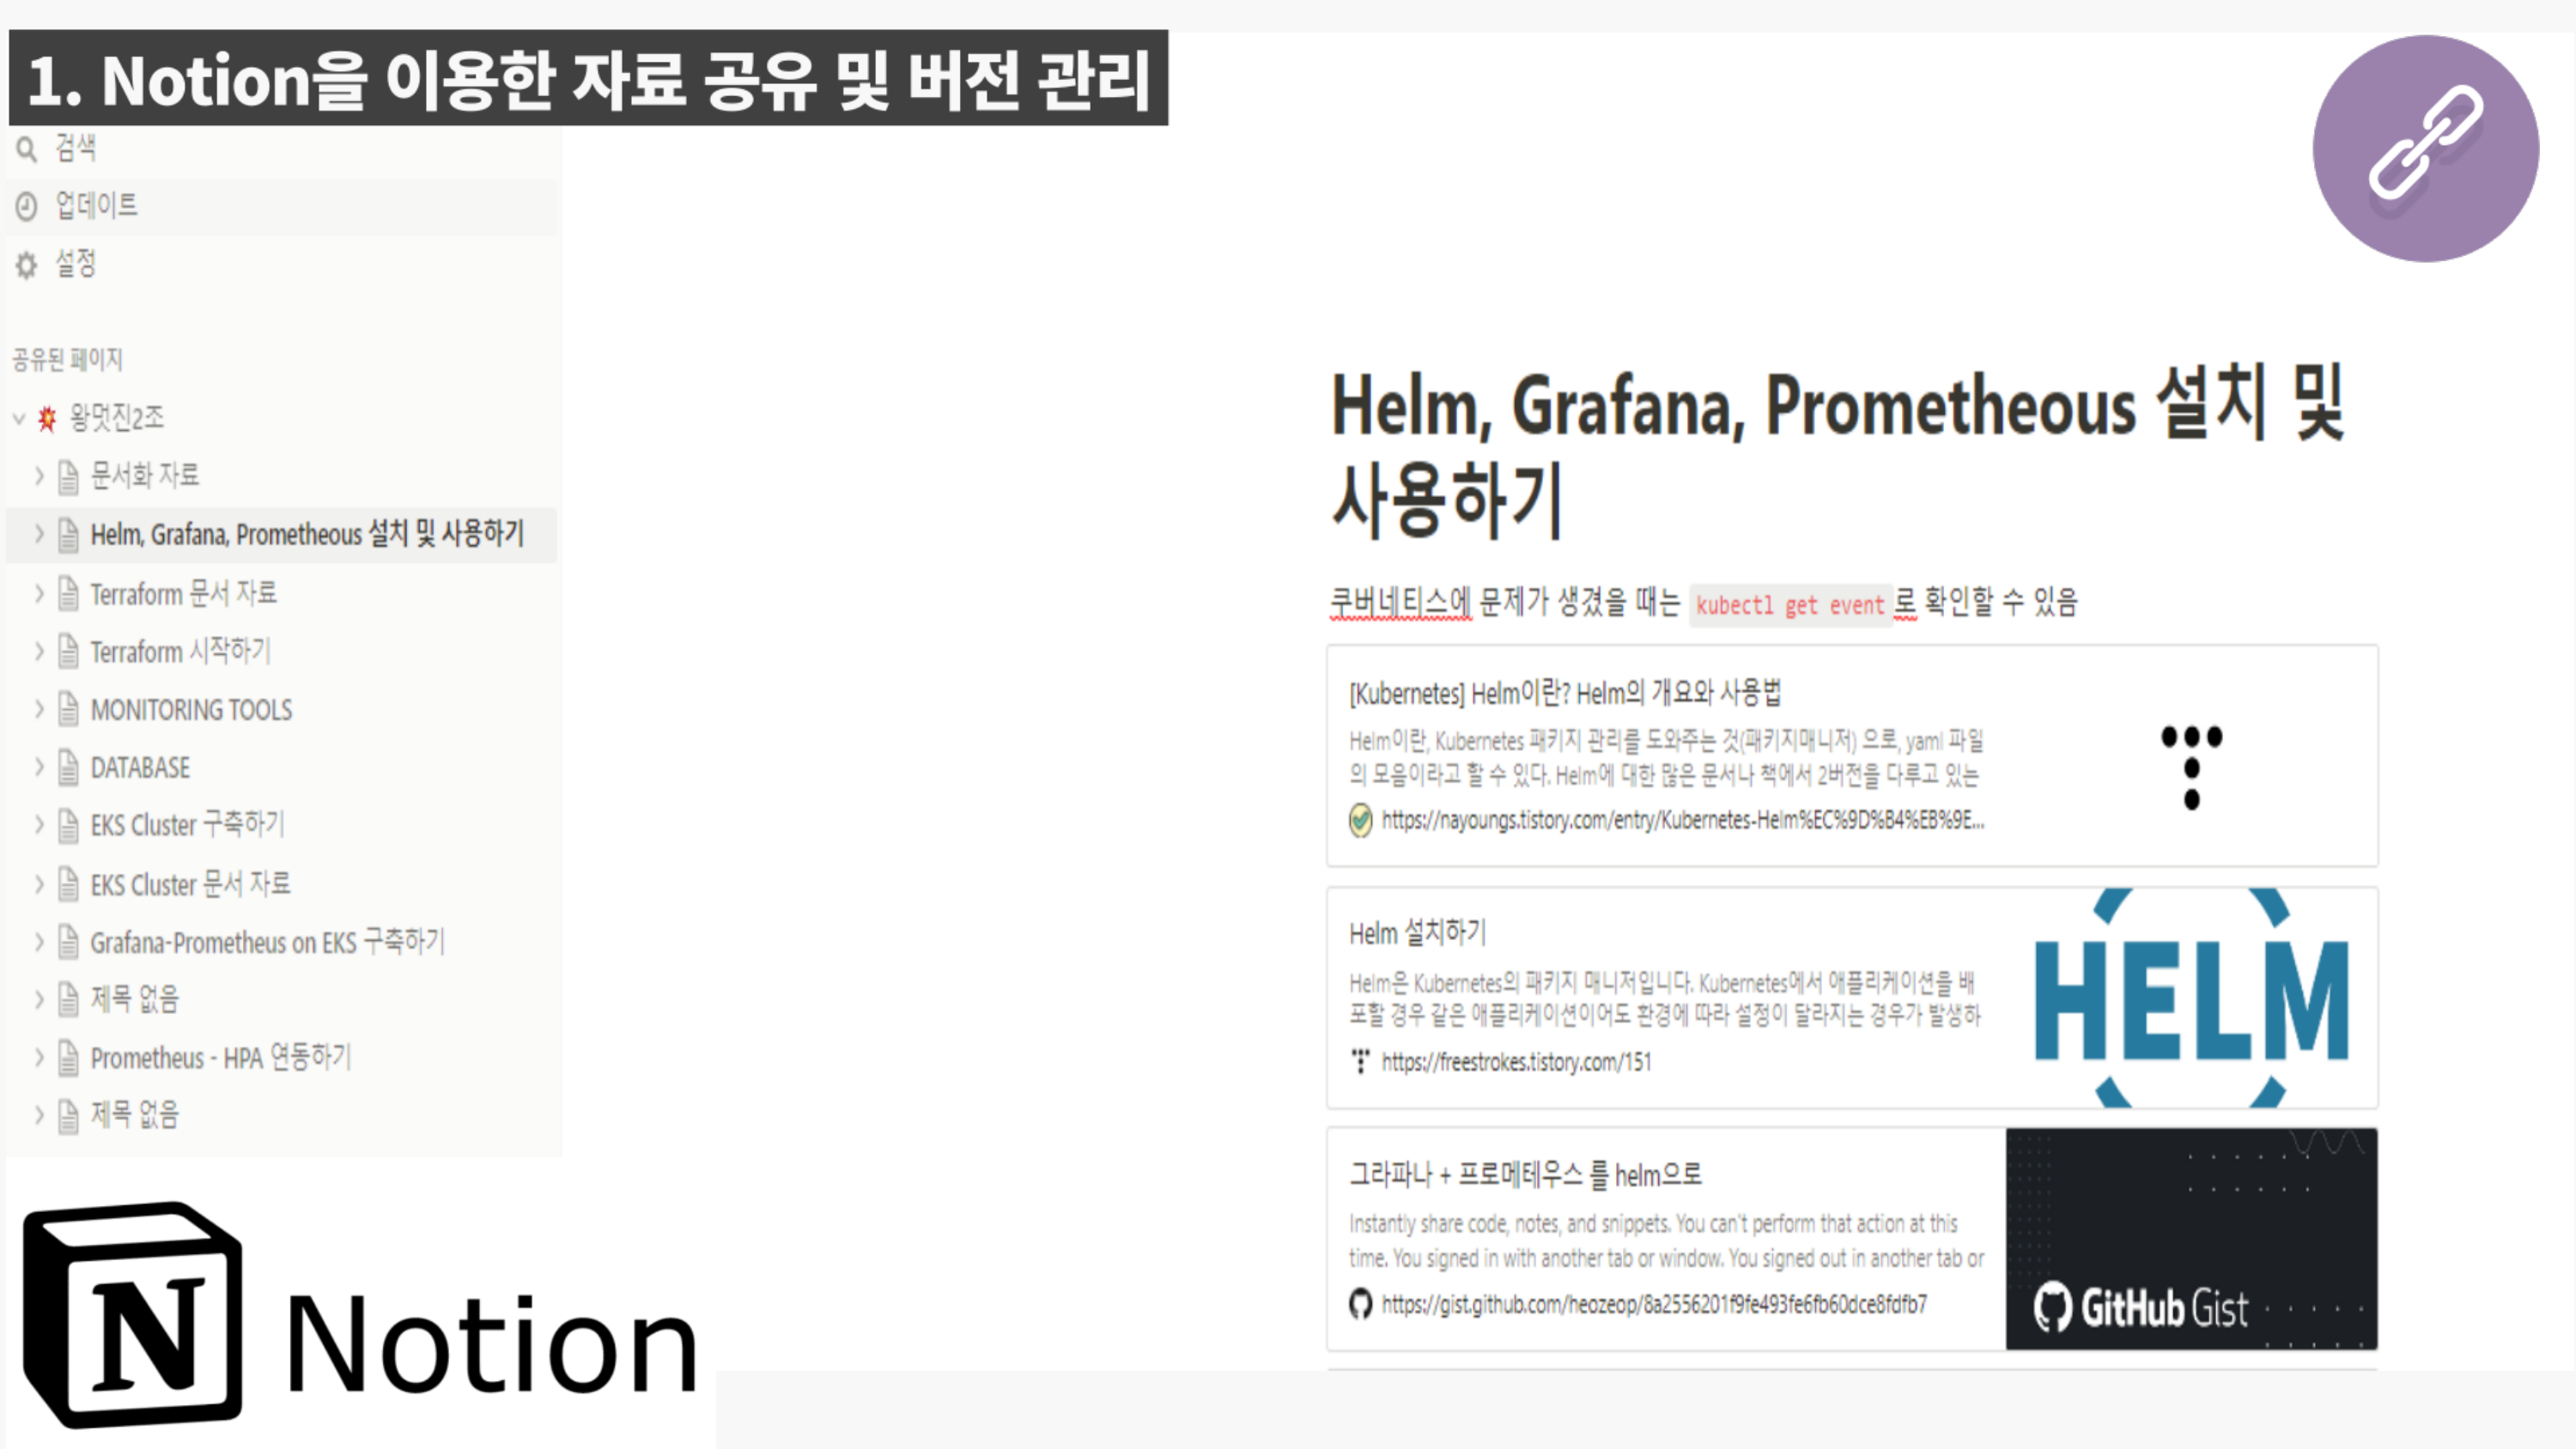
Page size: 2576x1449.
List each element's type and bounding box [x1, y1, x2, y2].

text_box [2277, 0, 2576, 299]
text_box [6, 33, 2574, 1371]
text_box [6, 1156, 716, 1449]
picture [0, 23, 1198, 153]
